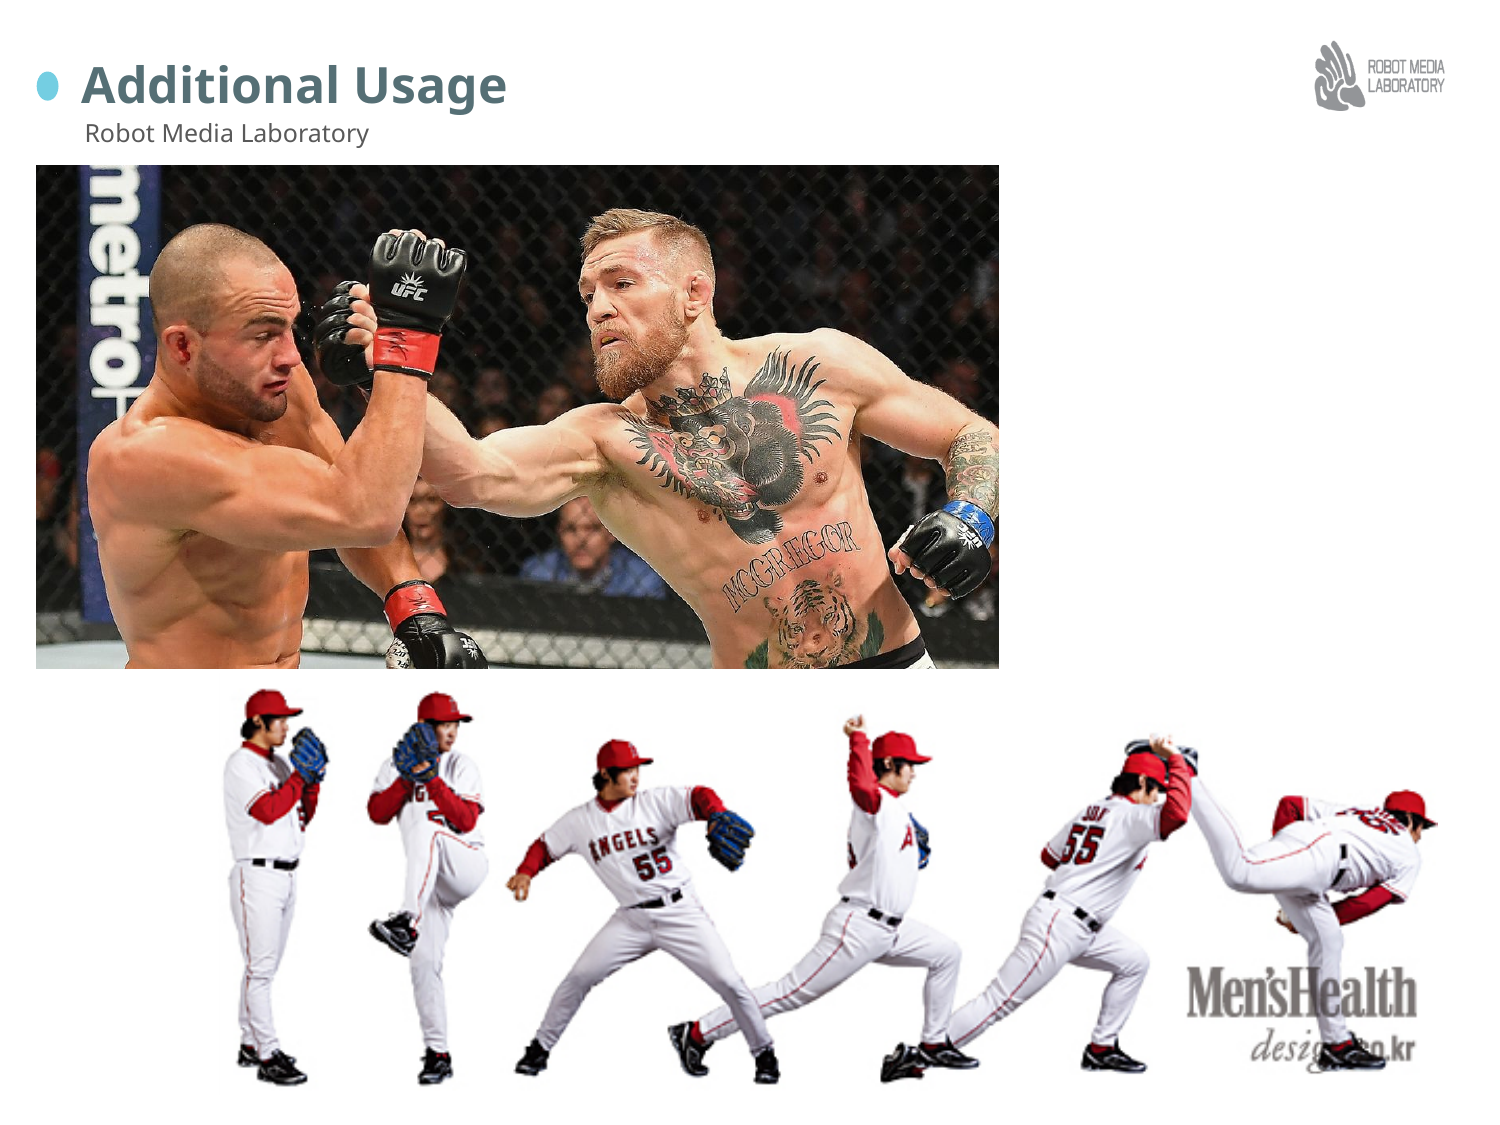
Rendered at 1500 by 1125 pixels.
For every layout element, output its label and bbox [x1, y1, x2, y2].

picture [36, 165, 1000, 670]
text_box [36, 45, 981, 154]
picture [1307, 34, 1451, 119]
picture [218, 673, 1438, 1095]
